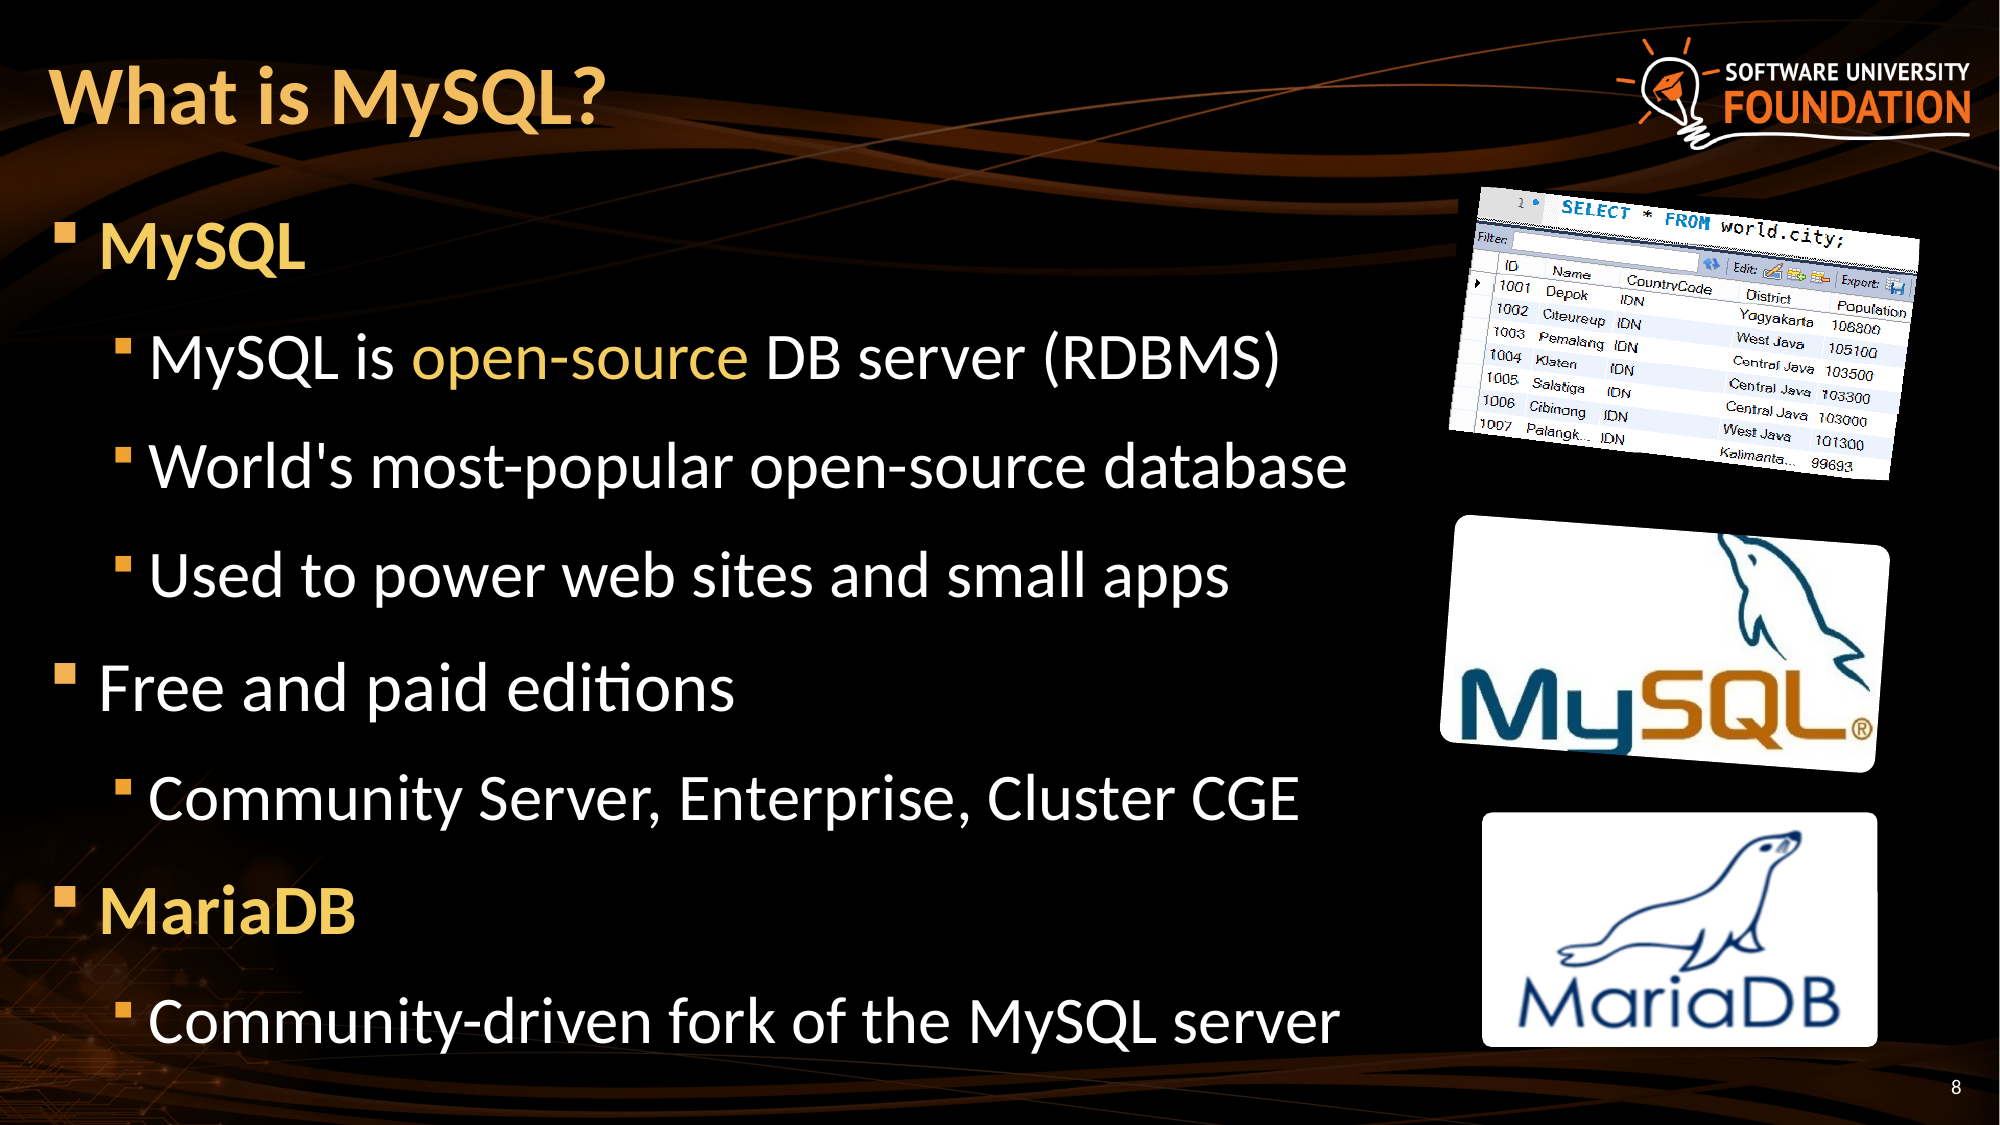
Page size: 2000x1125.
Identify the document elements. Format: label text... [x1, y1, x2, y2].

list MySQL MySQL is open-source DB server (RDBMS) World's most-popular open-source database Used to power web sites and small apps Free and paid editions Community Server, Enterprise, Cluster CGE MariaDB Community-driven fork of the MySQL server [31, 188, 1968, 1103]
title What is MySQL? [30, 6, 1602, 189]
picture [0, 0, 2000, 1125]
